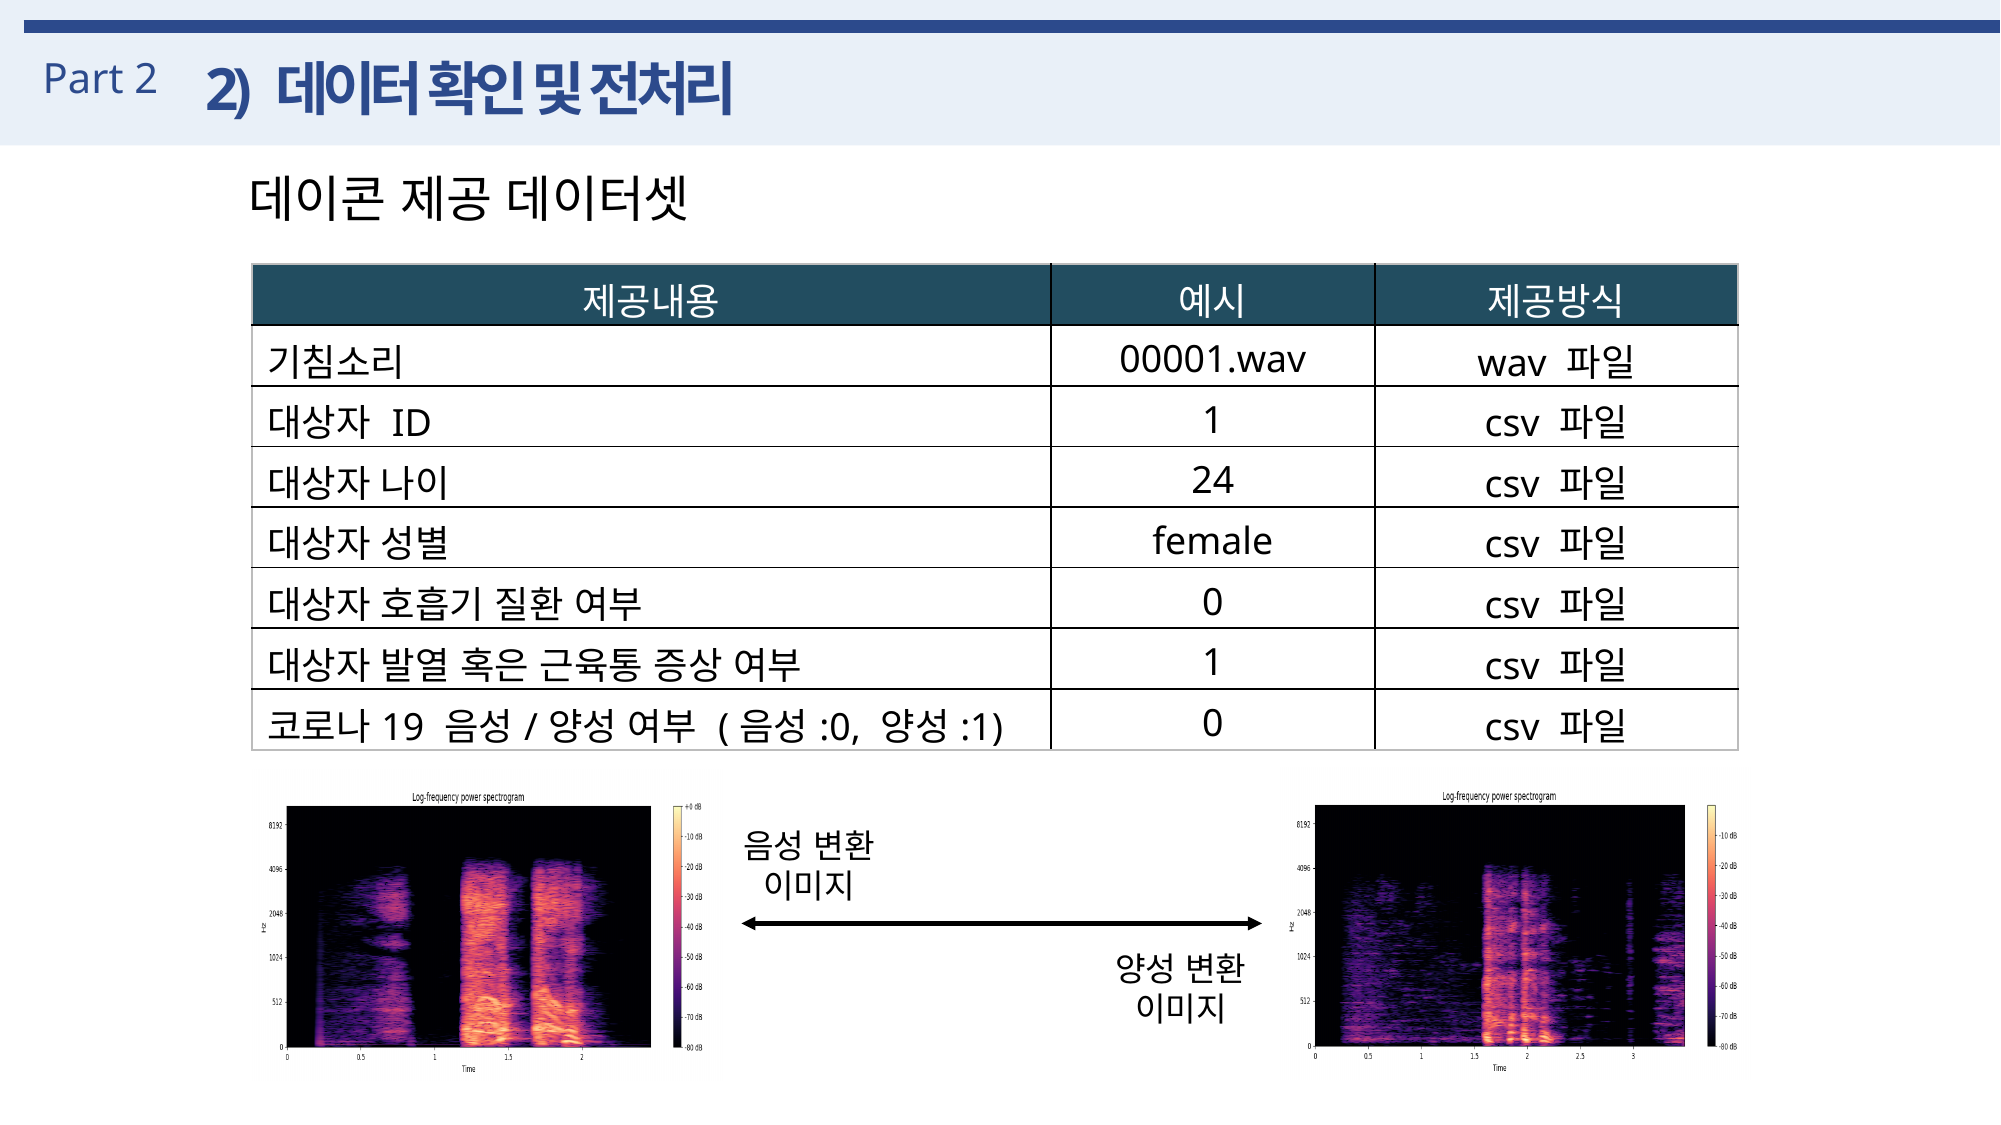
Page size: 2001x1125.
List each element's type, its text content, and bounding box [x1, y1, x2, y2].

table_header 제공내용 [253, 265, 1050, 324]
table_cell 00001.wav [1052, 326, 1374, 385]
table_cell 대상자 ID [253, 387, 1050, 446]
table_cell 24 [1052, 447, 1374, 506]
table_cell wav 파일 [1376, 326, 1737, 385]
table_cell 대상자 성별 [253, 508, 1050, 567]
table_cell 1 [1052, 629, 1374, 688]
text_box 2) 데이터 확인 및 전처리 [190, 44, 1055, 130]
table_cell 기침소리 [253, 326, 1050, 385]
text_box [723, 818, 1280, 1037]
table_cell csv 파일 [1376, 447, 1737, 506]
table_cell 대상자 발열 혹은 근육통 증상 여부 [253, 629, 1050, 688]
table_cell 1 [1052, 387, 1374, 446]
table_cell 대상자 나이 [253, 447, 1050, 506]
table_header 제공방식 [1376, 265, 1737, 324]
picture [252, 768, 723, 1081]
table_header 예시 [1052, 265, 1374, 324]
table_cell csv 파일 [1376, 629, 1737, 688]
table_cell 코로나19 음성/양성 여부 (음성:0, 양성:1) [253, 690, 1050, 749]
text_box 데이콘 제공 데이터셋 [233, 160, 1178, 236]
table_cell csv 파일 [1376, 568, 1737, 627]
table_cell 대상자 호흡기 질환 여부 [253, 568, 1050, 627]
picture [1280, 767, 1752, 1080]
table_cell csv 파일 [1376, 690, 1737, 749]
table_cell 0 [1052, 568, 1374, 627]
table_cell female [1052, 508, 1374, 567]
text_box [0, 0, 2000, 146]
text_box Part 2 [27, 44, 174, 110]
table_cell csv 파일 [1376, 387, 1737, 446]
table_cell 0 [1052, 690, 1374, 749]
table_cell csv 파일 [1376, 508, 1737, 567]
